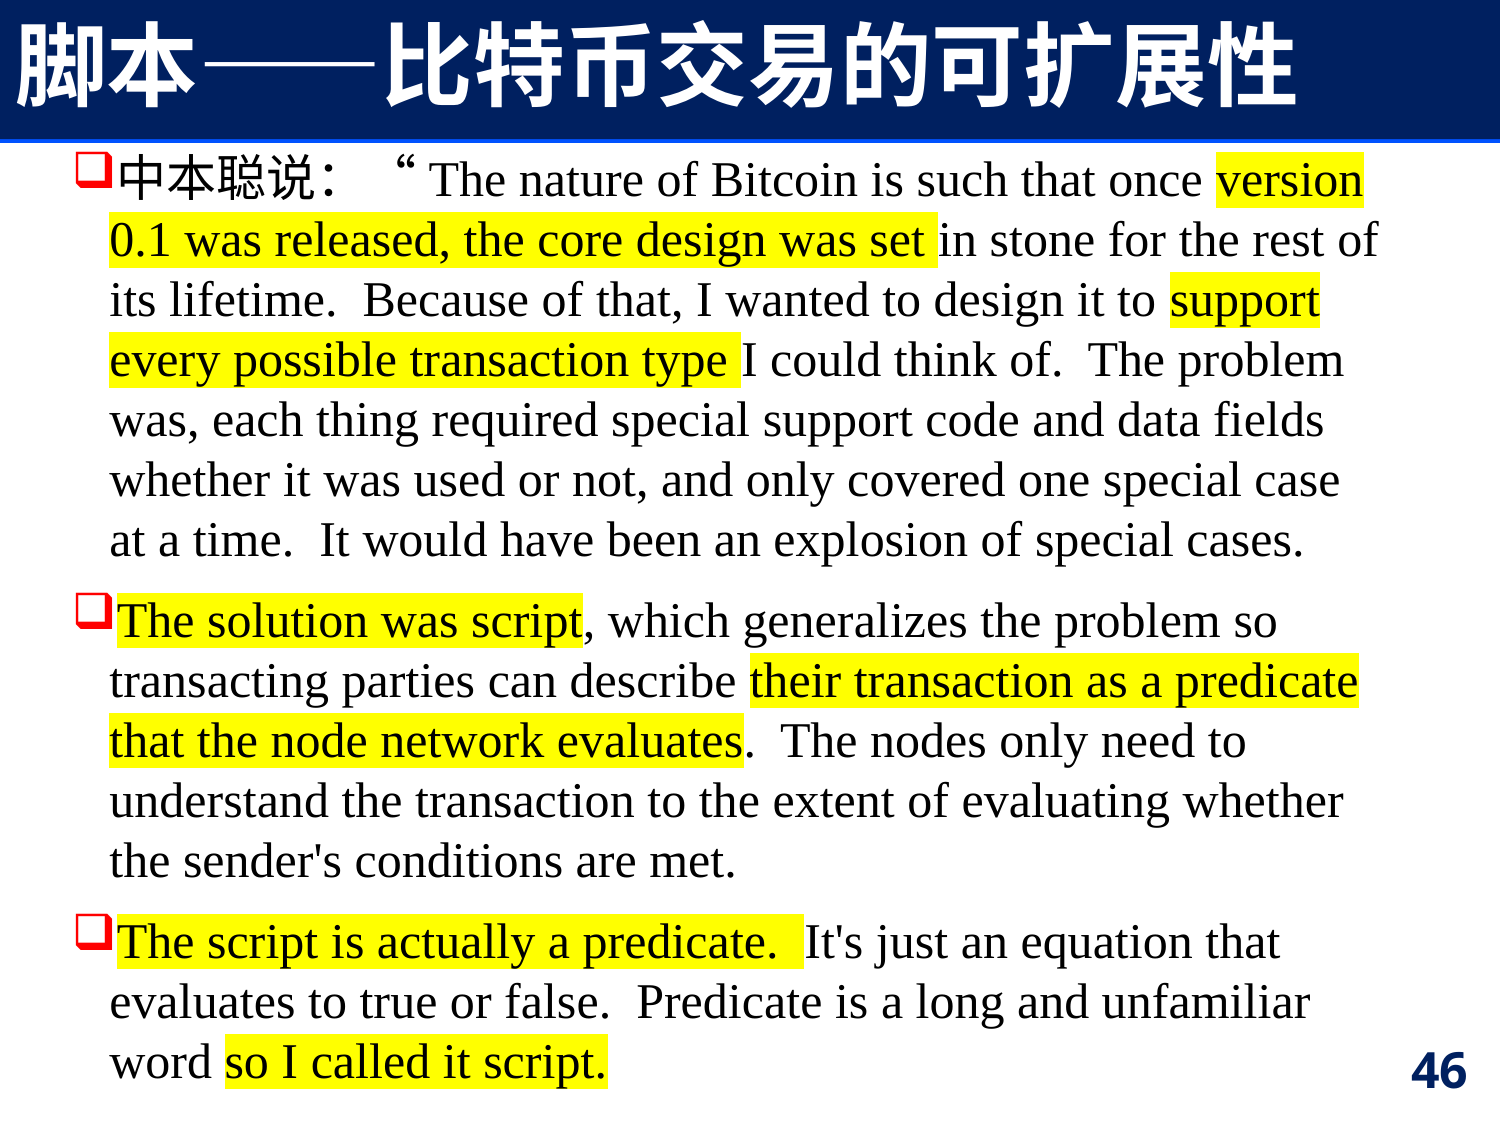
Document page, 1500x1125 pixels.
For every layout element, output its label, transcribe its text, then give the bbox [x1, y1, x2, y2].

title 脚本——比特币交易的可扩展性 [0, 0, 1500, 140]
slide_number 46 [1145, 1042, 1484, 1103]
list 中本聪说：“The nature of Bitcoin is such that once version 0.1 was released, the core design was set in stone for the rest of its lifetime. Because of that, I wanted to design it to support every possible transaction type I could think of. The problem was, each thing required special support code and data fields whether it was used or not, and only covered one special case at a time. It would have been an explosion of special cases. The solution was script, which generalizes the problem so transacting parties can describe their transaction as a predicate that the node network evaluates. The nodes only need to understand the transaction to the extent of evaluating whether the sender's conditions are met. The script is actually a predicate. It's just an equation that evaluates to true or false. Predicate is a long and unfamiliar word so I called it script. [56, 139, 1397, 1103]
